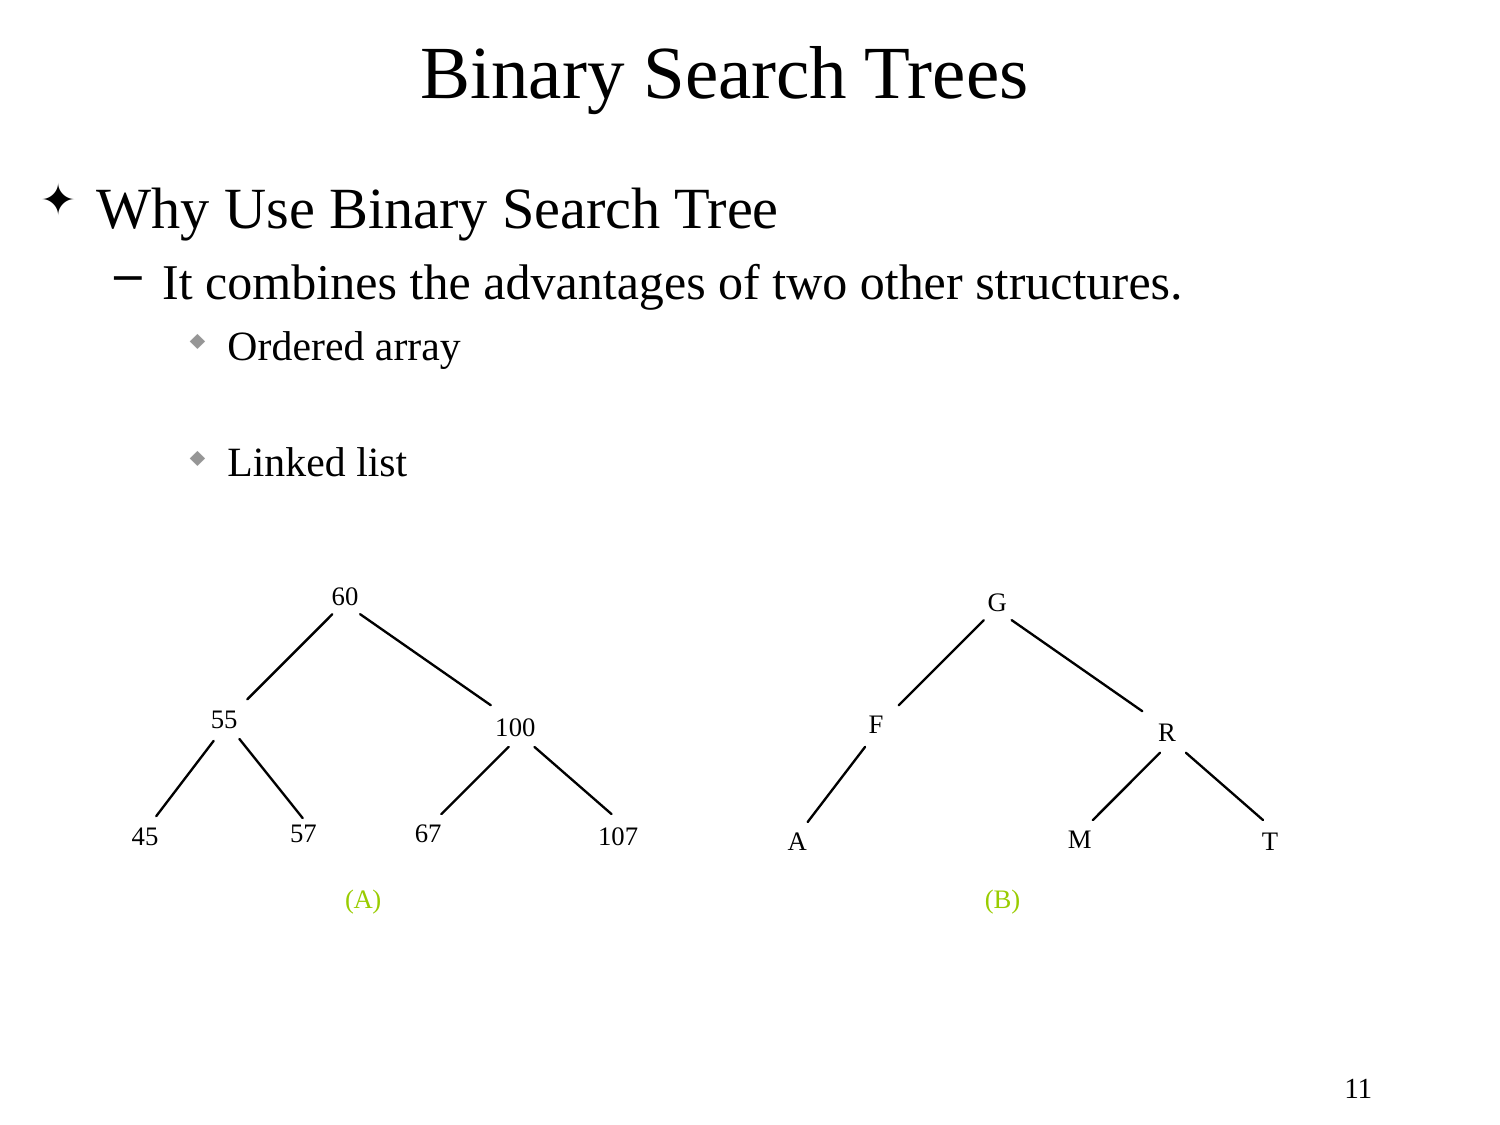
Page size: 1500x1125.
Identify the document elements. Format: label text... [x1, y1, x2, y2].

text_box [74, 524, 1338, 941]
list Why Use Binary Search Tree It combines the advantages of two other structures. Ordered array Linked list [24, 162, 1450, 538]
title Binary Search Trees [0, 24, 1450, 113]
slide_number 11 [1074, 1049, 1388, 1125]
